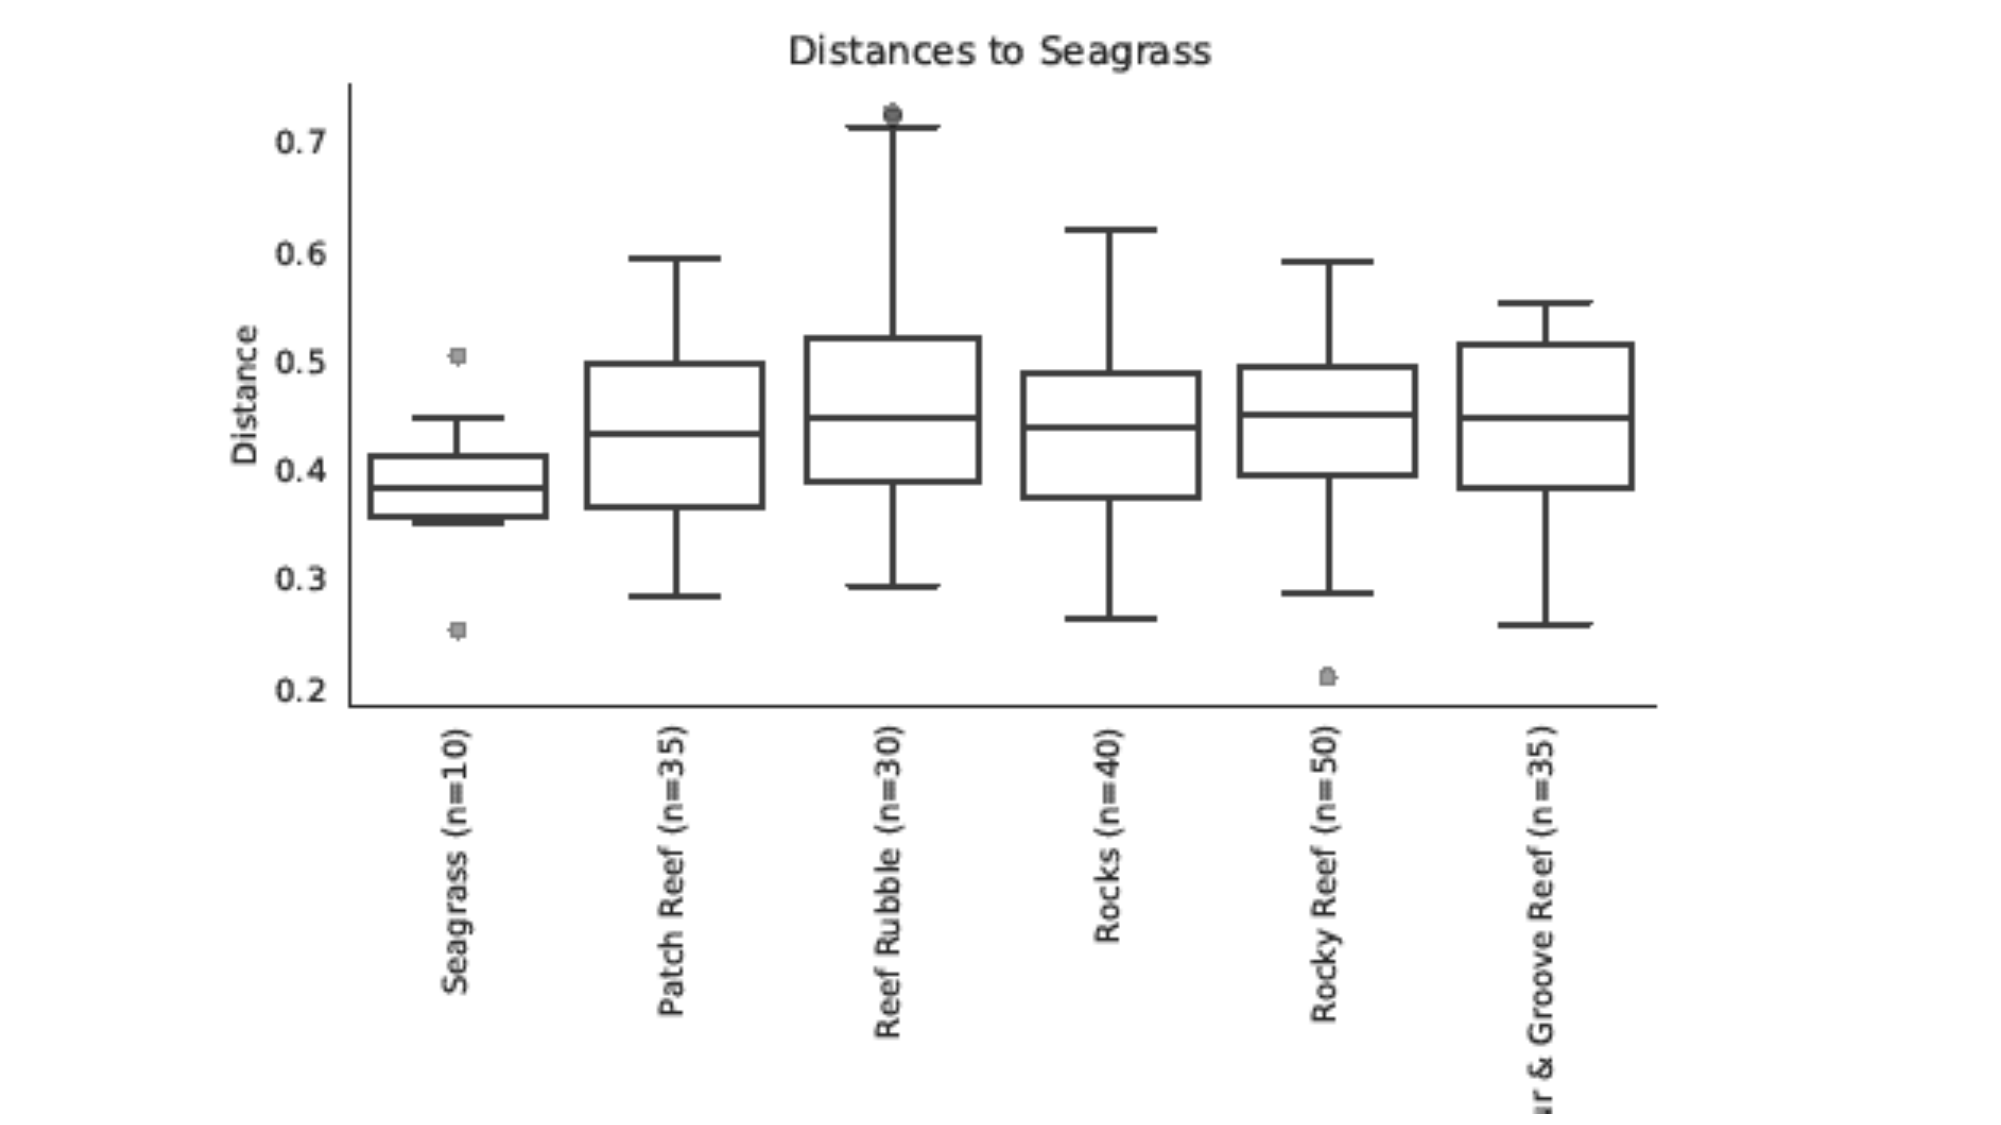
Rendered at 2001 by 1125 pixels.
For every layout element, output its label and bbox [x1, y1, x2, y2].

text_box [222, 11, 1690, 1114]
